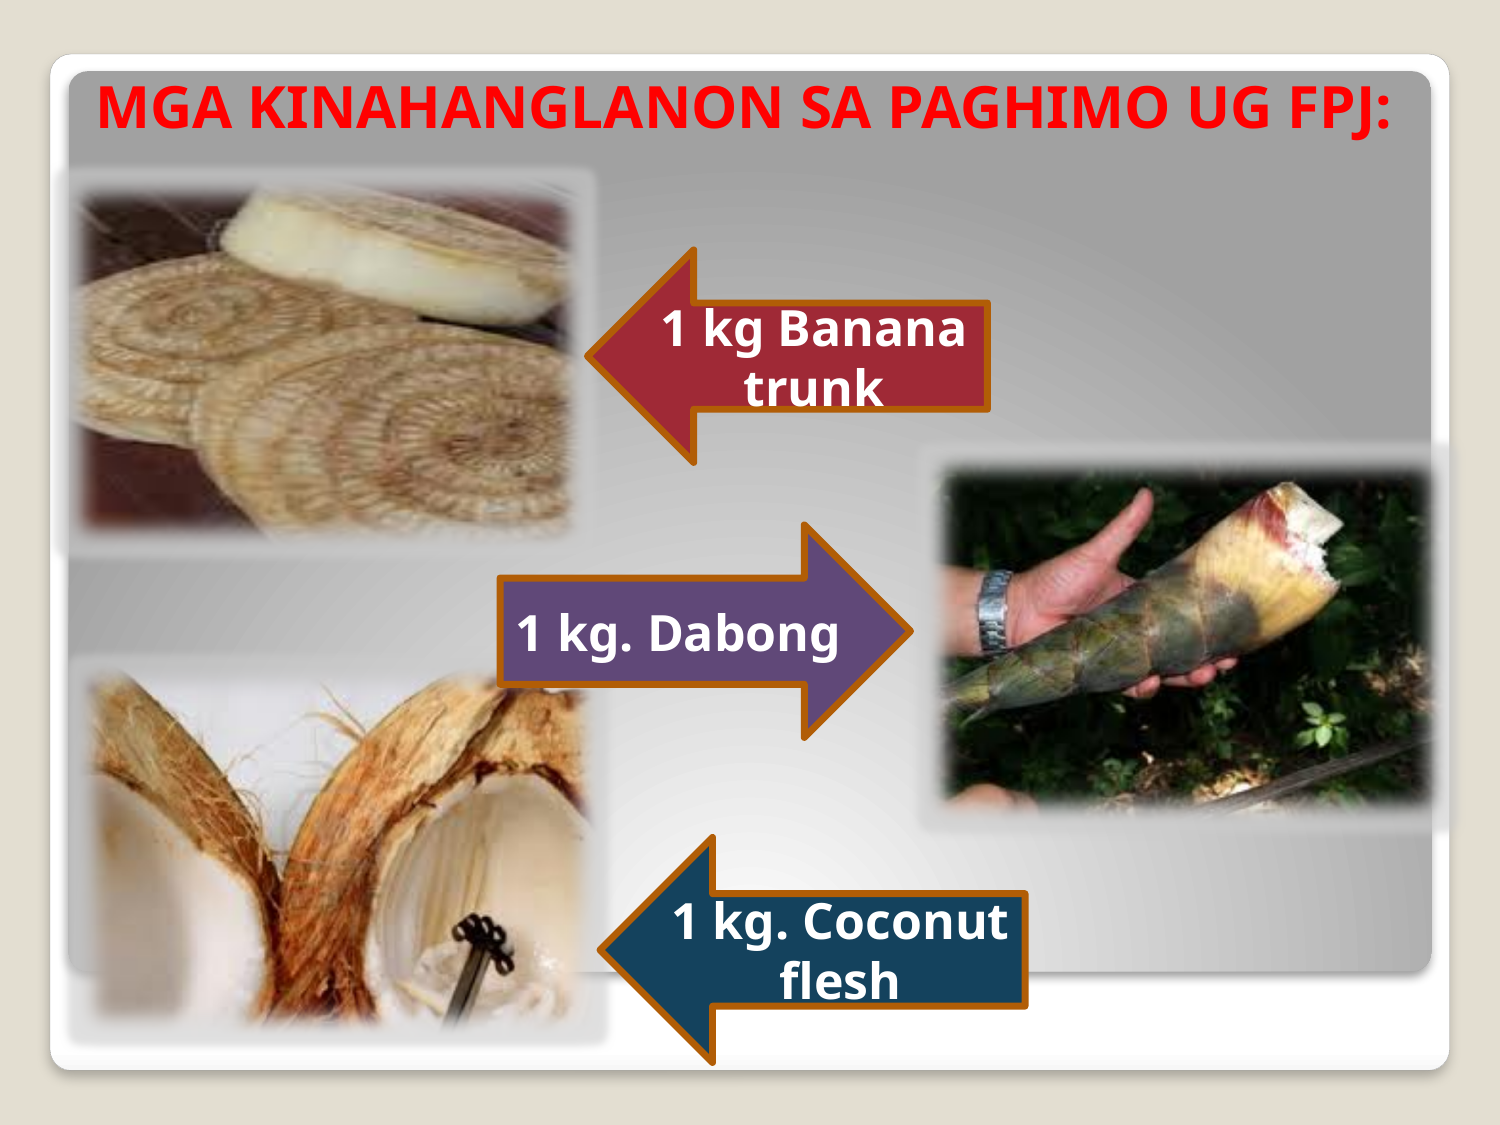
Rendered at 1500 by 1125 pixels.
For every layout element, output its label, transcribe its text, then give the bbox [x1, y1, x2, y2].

text_box 1 kg Banana trunk [595, 246, 991, 466]
text_box 1 kg. Dabong [496, 521, 914, 741]
picture [62, 174, 588, 551]
text_box MGA KINAHANGLANON SA PAGHIMO UG FPJ: [74, 62, 1413, 148]
picture [924, 449, 1451, 826]
picture [74, 662, 601, 1038]
text_box 1 kg. Coconut flesh [608, 834, 1029, 1066]
